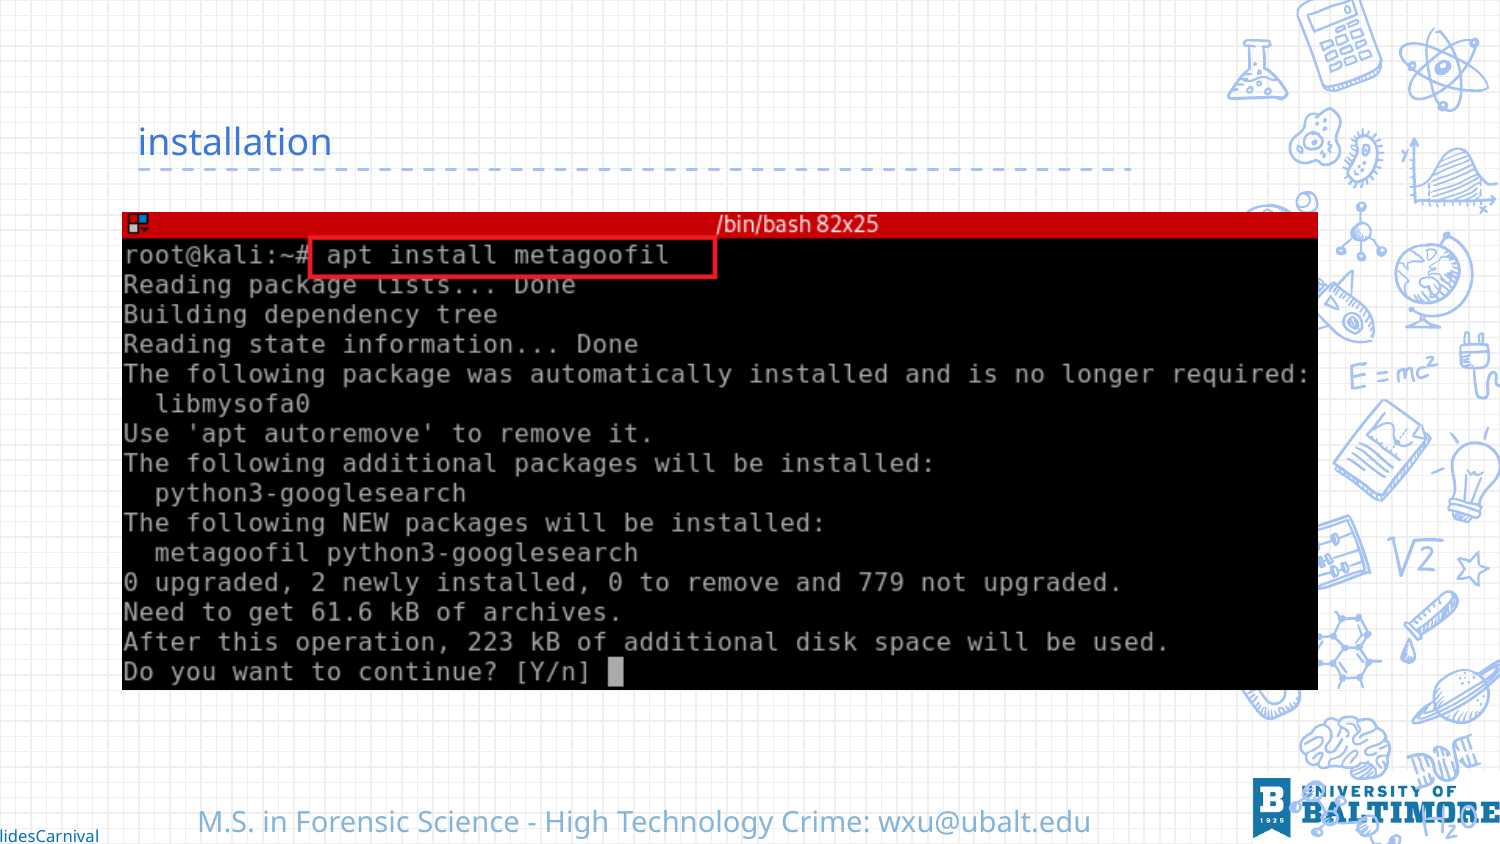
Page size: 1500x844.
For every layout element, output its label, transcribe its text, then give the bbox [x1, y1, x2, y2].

picture [1253, 771, 1500, 844]
picture [1365, 817, 1376, 833]
picture [122, 212, 1319, 690]
title installation [122, 36, 1130, 178]
picture [1327, 813, 1336, 822]
picture [1316, 786, 1321, 797]
